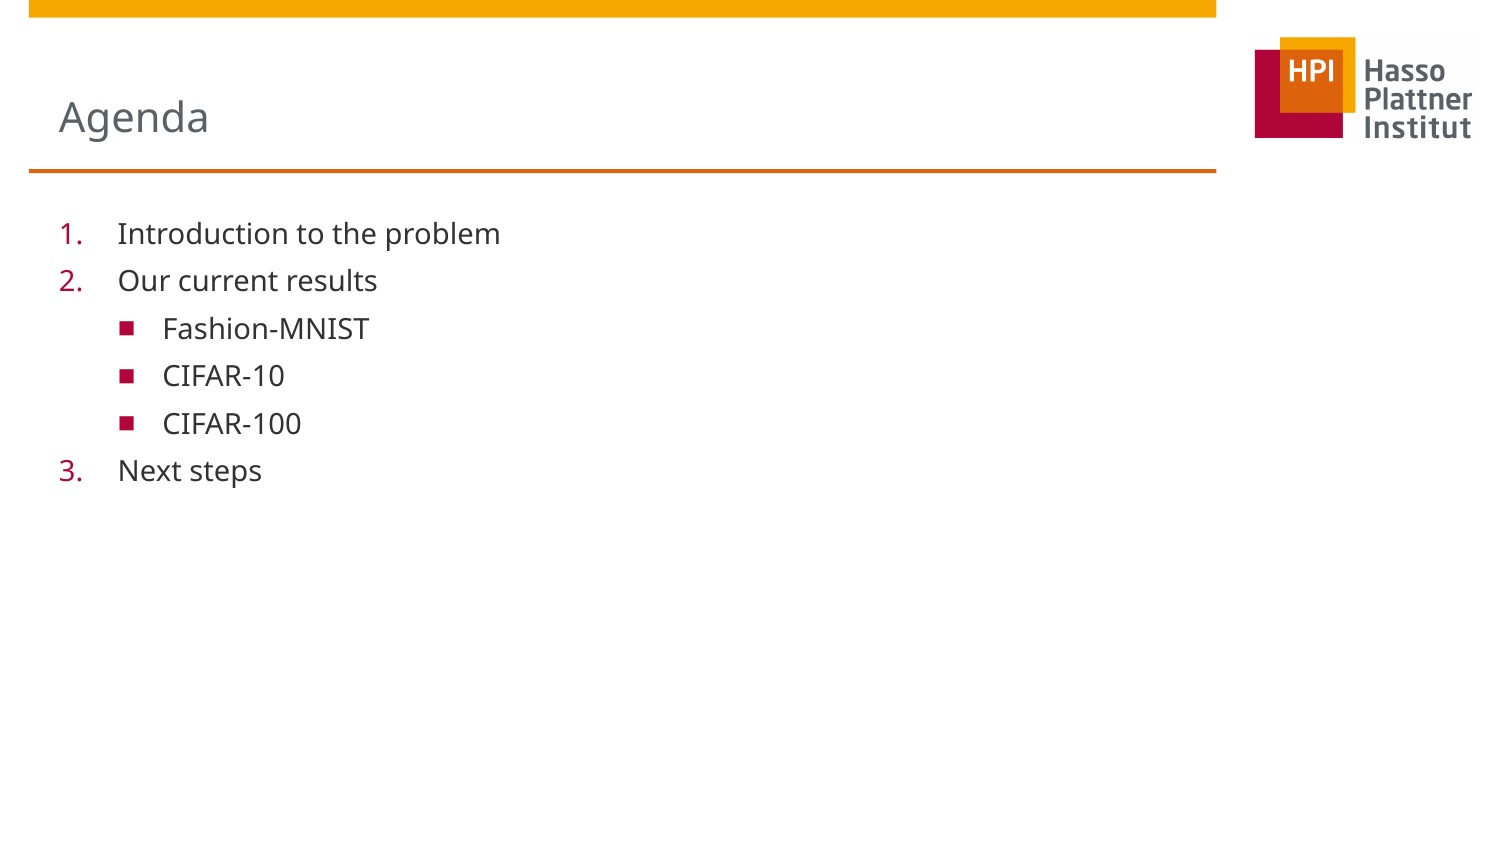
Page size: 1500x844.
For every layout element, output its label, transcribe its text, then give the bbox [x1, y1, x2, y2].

list Introduction to the problem Our current results Fashion-MNIST CIFAR-10 CIFAR-100 Next steps [58, 203, 1187, 788]
title Agenda [58, 17, 1187, 170]
picture [1252, 33, 1477, 142]
